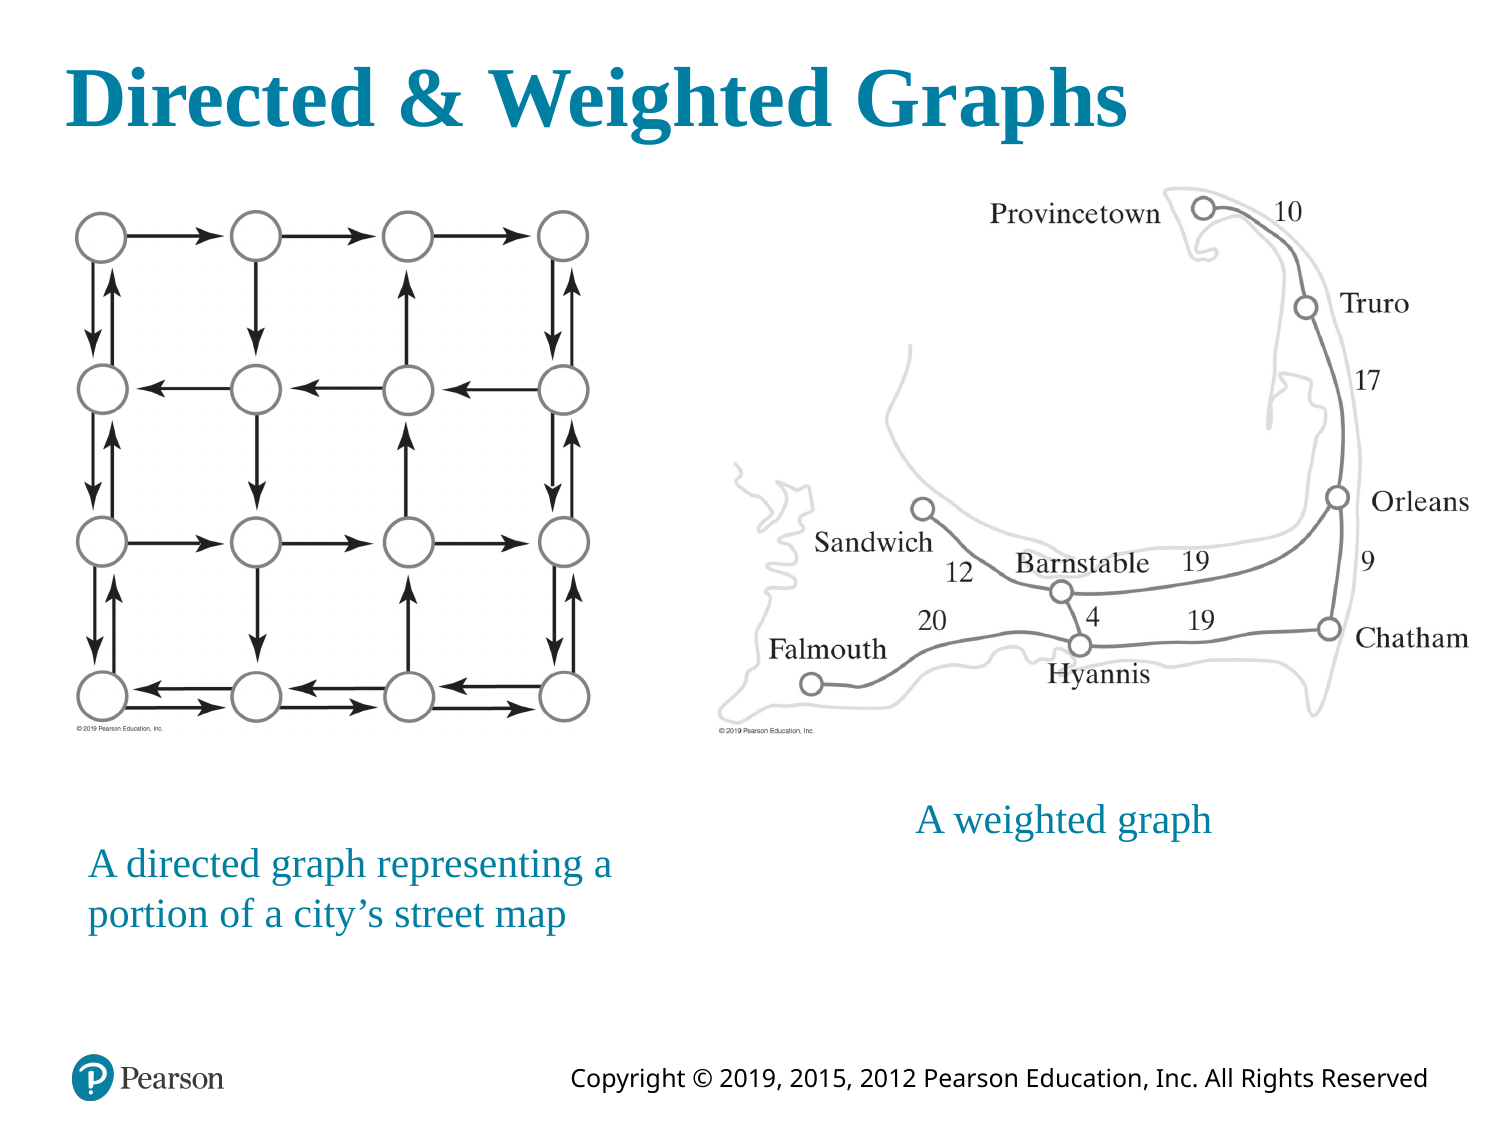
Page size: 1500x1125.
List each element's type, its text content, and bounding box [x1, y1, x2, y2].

picture [98, 1054, 224, 1101]
picture [714, 183, 1472, 738]
title Directed & Weighted Graphs [49, 25, 1447, 160]
picture [80, 1063, 106, 1088]
picture [72, 1087, 83, 1101]
picture [72, 1054, 88, 1070]
picture [72, 206, 594, 735]
text_box A directed graph representing a portion of a city’s street map [72, 782, 660, 951]
list A weighted graph [899, 760, 1337, 858]
